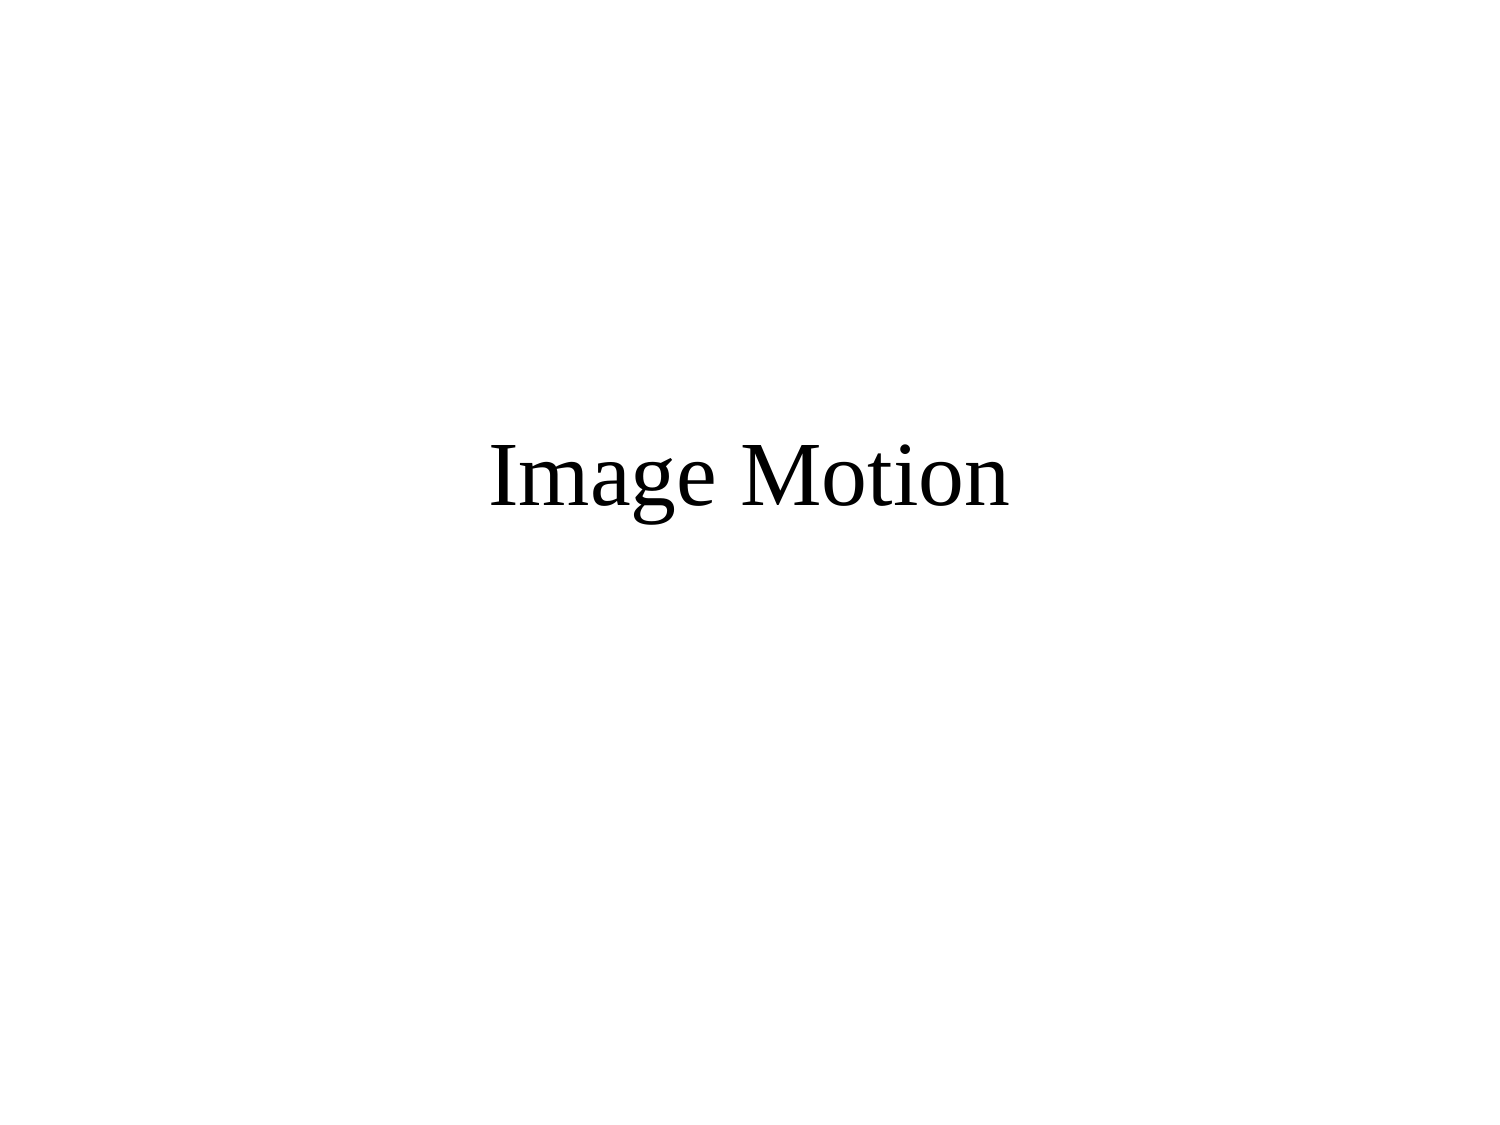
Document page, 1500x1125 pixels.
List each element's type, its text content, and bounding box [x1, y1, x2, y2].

title Image Motion [112, 375, 1388, 563]
